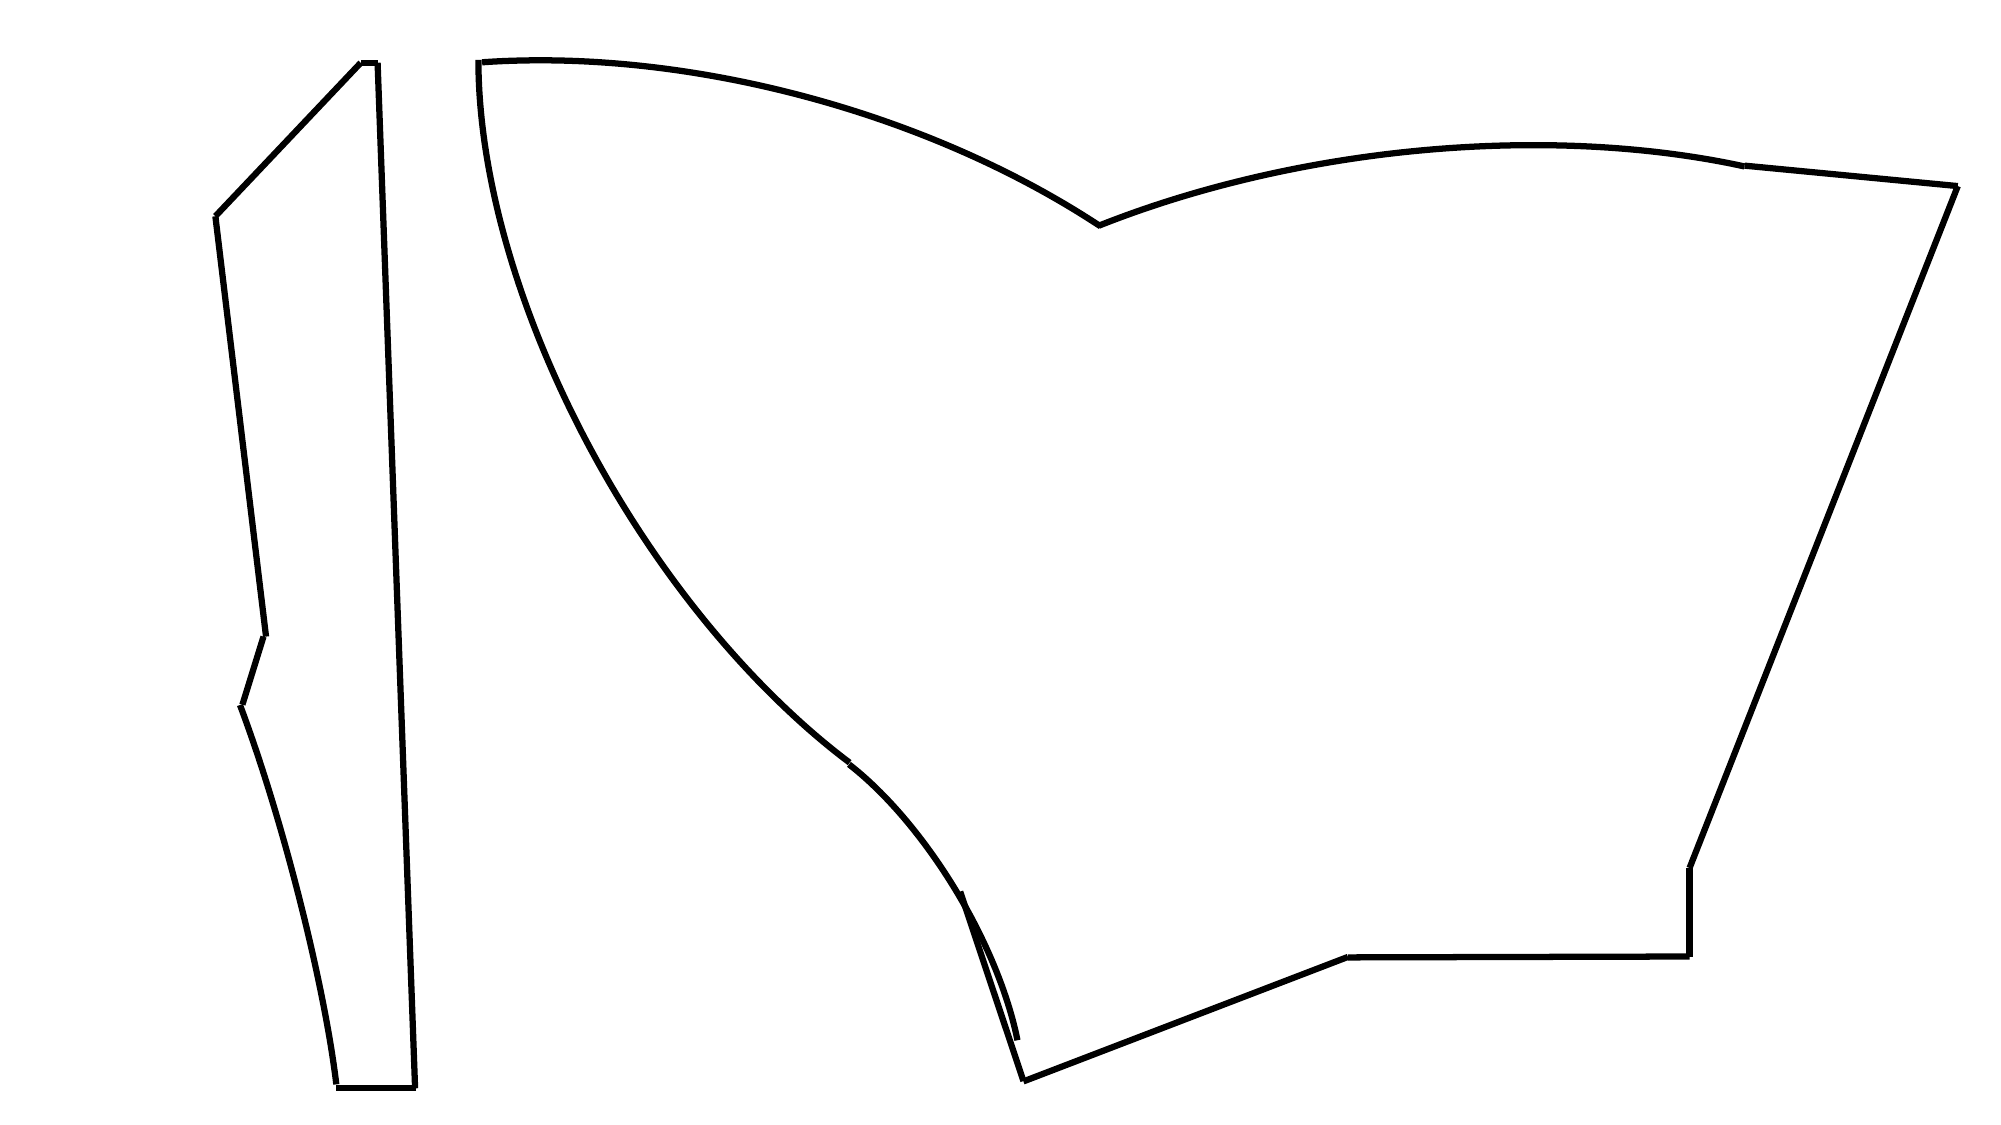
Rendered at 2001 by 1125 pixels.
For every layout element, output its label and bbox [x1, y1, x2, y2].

text_box [1348, 948, 1690, 966]
text_box [482, 59, 1101, 407]
text_box [215, 216, 266, 637]
text_box [848, 763, 1001, 1030]
text_box [1744, 165, 1958, 187]
text_box [377, 62, 416, 1088]
text_box [1689, 186, 1958, 868]
text_box [239, 704, 337, 1085]
text_box [1023, 956, 1348, 1082]
text_box [1100, 144, 1744, 457]
text_box [215, 62, 361, 217]
text_box [968, 910, 1018, 1041]
text_box [242, 636, 264, 705]
text_box [1017, 1040, 1024, 1081]
text_box [477, 59, 861, 763]
